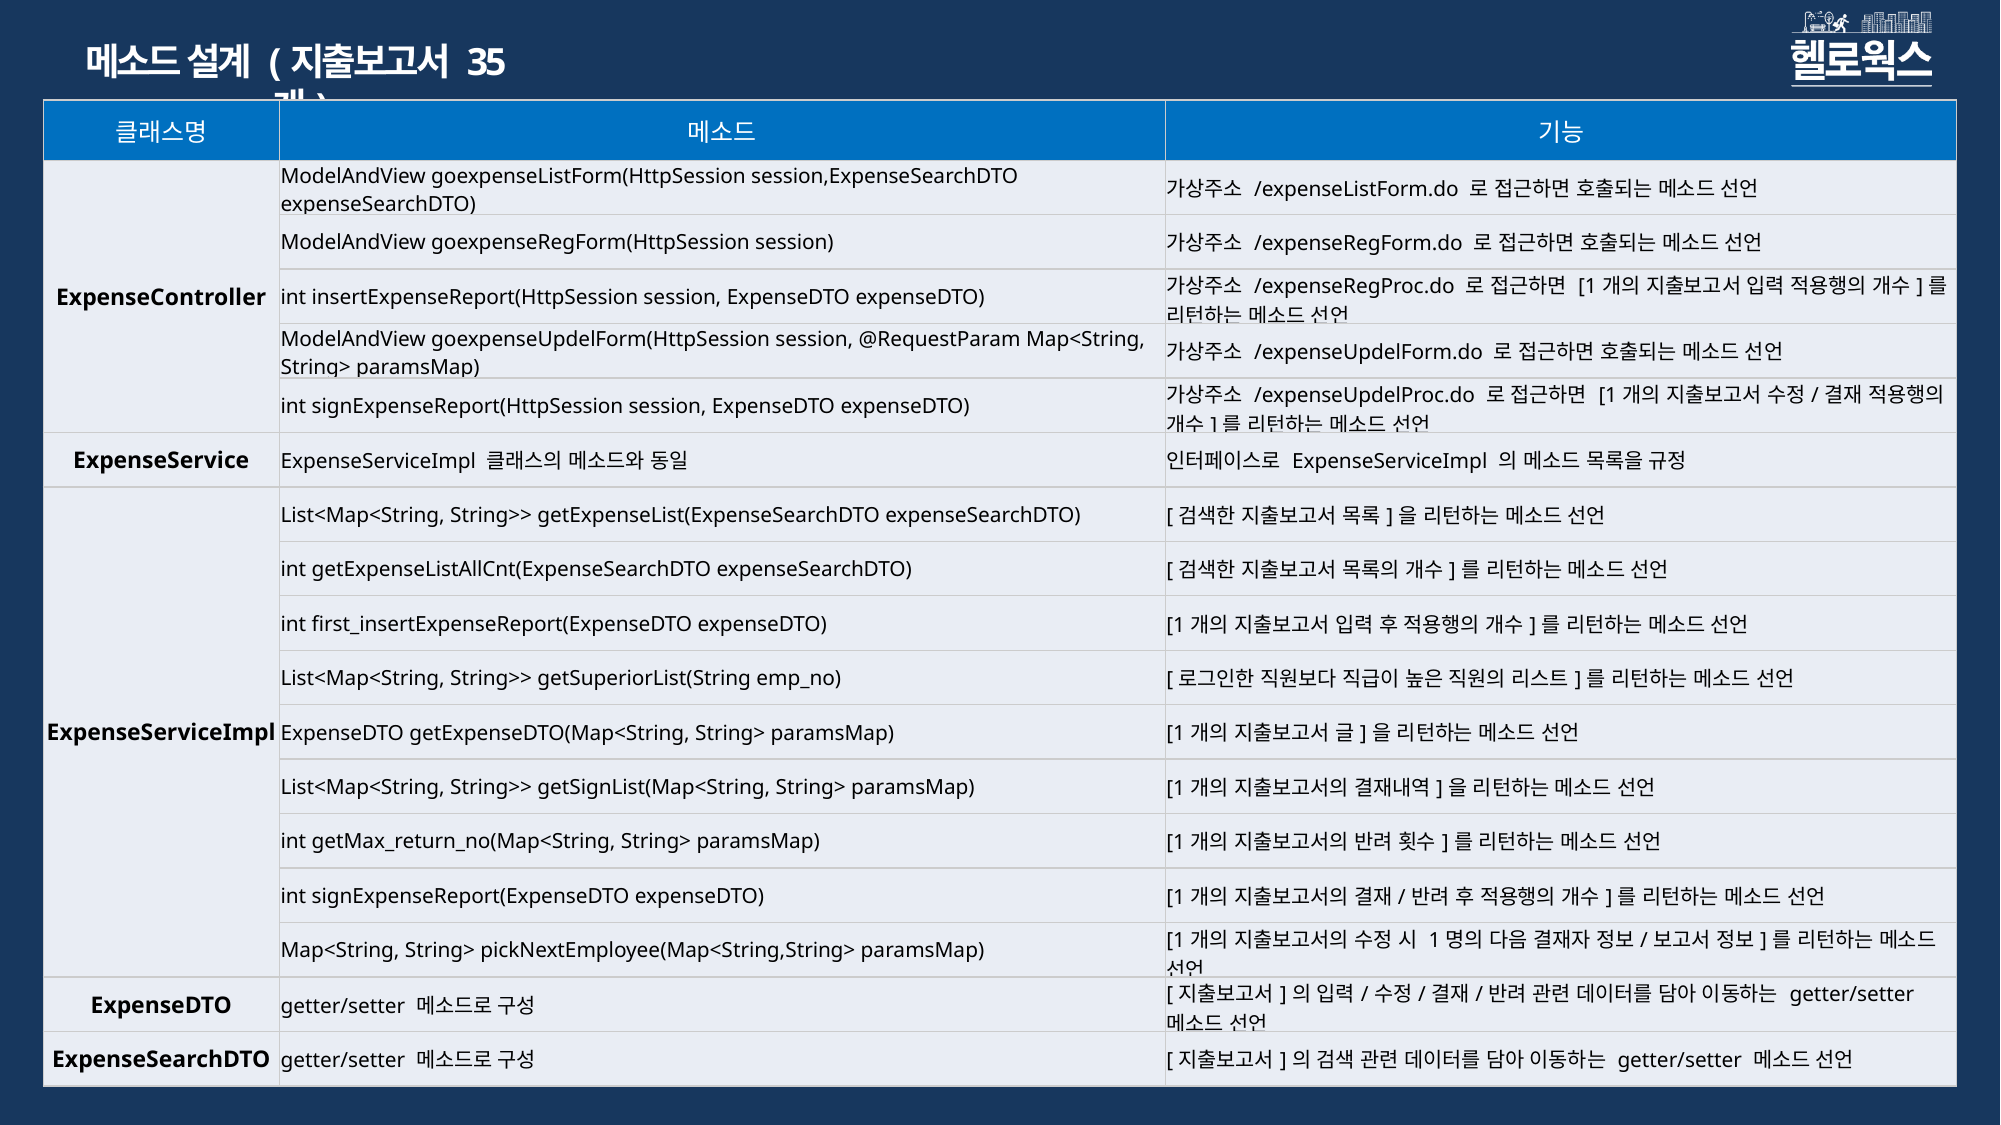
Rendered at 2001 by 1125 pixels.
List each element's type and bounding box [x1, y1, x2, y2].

table_header [44, 101, 279, 160]
table_cell [1166, 705, 1956, 758]
table_cell [280, 1032, 1165, 1085]
table_cell [1166, 760, 1956, 813]
table_cell [280, 978, 1165, 1031]
table_cell [1166, 542, 1956, 595]
table_cell [280, 869, 1165, 922]
picture [1791, 11, 1932, 91]
table_header [1166, 101, 1956, 160]
table_cell [1166, 978, 1956, 1031]
table_cell [44, 1032, 279, 1085]
table_cell [1166, 1032, 1956, 1085]
table_cell [280, 488, 1165, 541]
table_cell [1166, 814, 1956, 867]
table_cell [1166, 433, 1956, 486]
table_cell [1166, 923, 1956, 976]
table_cell [280, 324, 1165, 377]
table_cell [1166, 215, 1956, 268]
table_cell [1166, 869, 1956, 922]
table_cell [44, 433, 279, 486]
table_cell [44, 161, 279, 432]
table_cell [280, 215, 1165, 268]
table_cell [280, 760, 1165, 813]
table_cell [1166, 161, 1956, 214]
text_box [41, 30, 1959, 1082]
table_cell [280, 379, 1165, 432]
table_cell [1166, 270, 1956, 323]
table_header [280, 101, 1165, 160]
table_cell [1166, 379, 1956, 432]
table_cell [44, 488, 279, 976]
table_cell [280, 651, 1165, 704]
table_cell [1166, 488, 1956, 541]
table_cell [1166, 651, 1956, 704]
table_cell [280, 433, 1165, 486]
table_cell [44, 978, 279, 1031]
table_cell [280, 270, 1165, 323]
table_cell [280, 814, 1165, 867]
table_cell [280, 596, 1165, 650]
table_cell [280, 923, 1165, 976]
table_cell [280, 161, 1165, 214]
table_cell [1166, 596, 1956, 650]
table_cell [1166, 324, 1956, 377]
table_cell [280, 705, 1165, 758]
table_cell [280, 542, 1165, 595]
